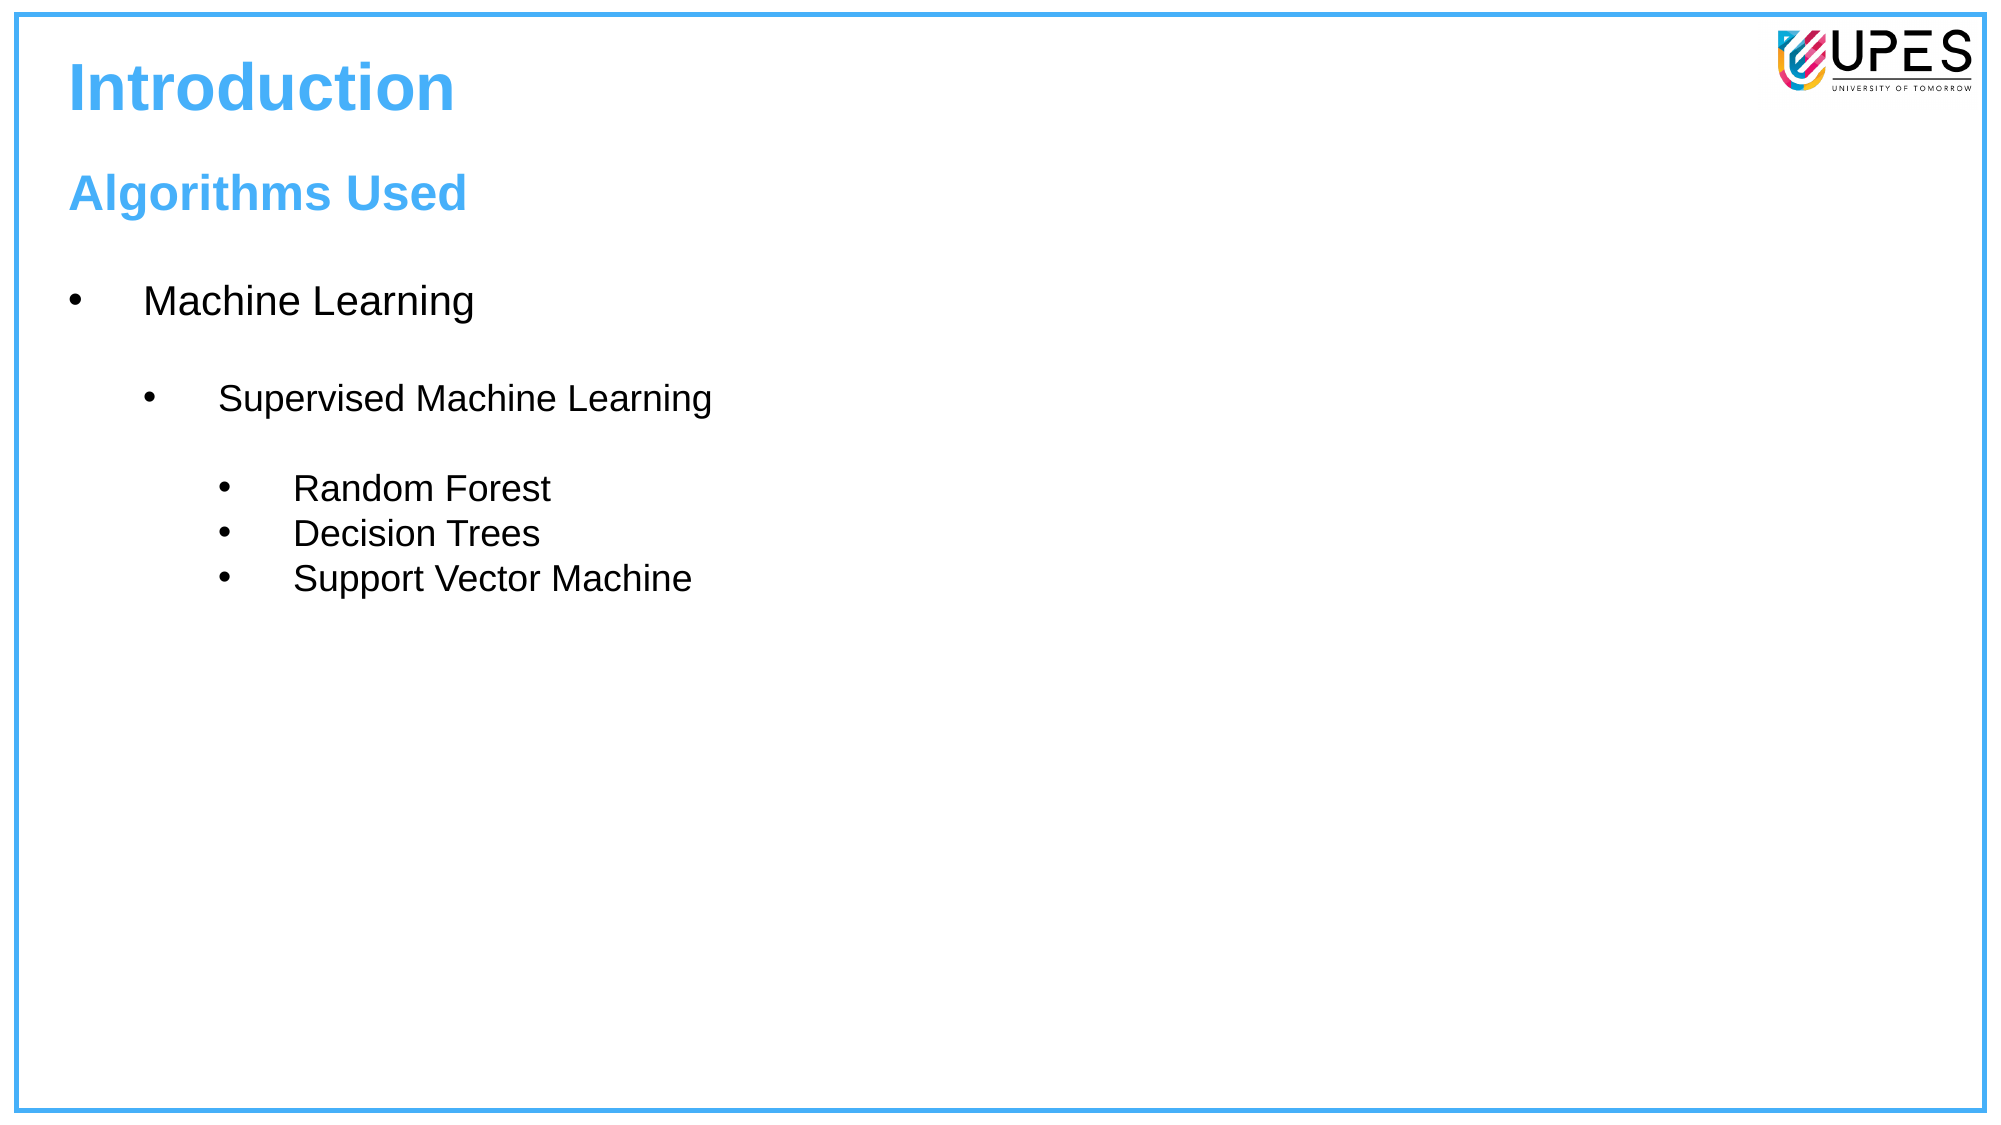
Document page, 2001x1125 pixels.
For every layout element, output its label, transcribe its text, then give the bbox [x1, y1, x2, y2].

text_box Machine Learning Supervised Machine Learning Random Forest Decision Trees Support Vector Machine [53, 266, 1572, 607]
text_box Introduction [53, 36, 1289, 132]
text_box Algorithms Used [53, 153, 1289, 228]
picture [1758, 20, 1978, 110]
